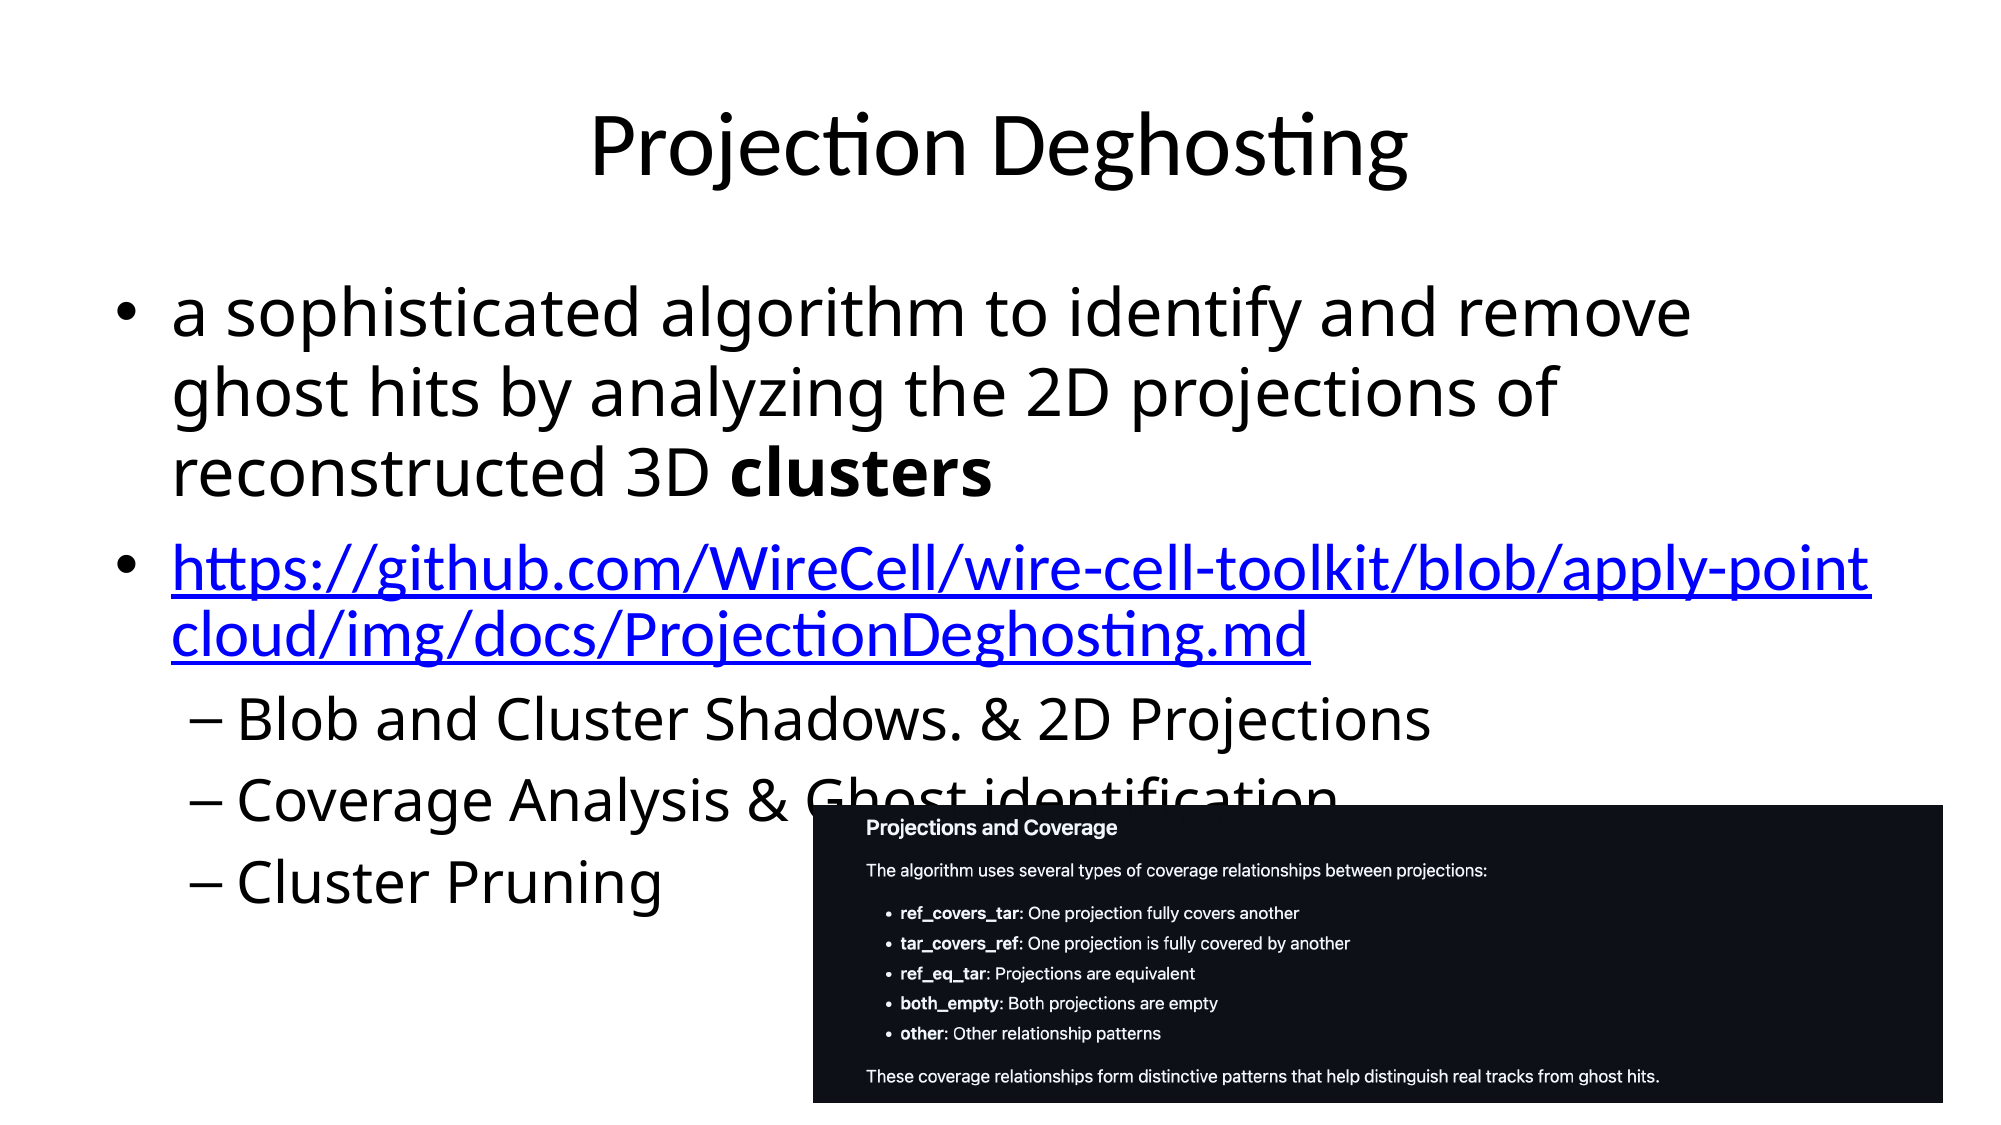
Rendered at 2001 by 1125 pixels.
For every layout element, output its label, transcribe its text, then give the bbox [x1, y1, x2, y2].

picture [813, 805, 1943, 1103]
list a sophisticated algorithm to identify and remove ghost hits by analyzing the 2D projections of reconstructed 3D clusters https://github.com/WireCell/wire-cell-toolkit/blob/apply-pointcloud/img/docs/ProjectionDeghosting.md Blob and Cluster Shadows. & 2D Projections Coverage Analysis & Ghost identification Cluster Pruning [99, 262, 1900, 1005]
title Projection Deghosting [99, 45, 1900, 233]
